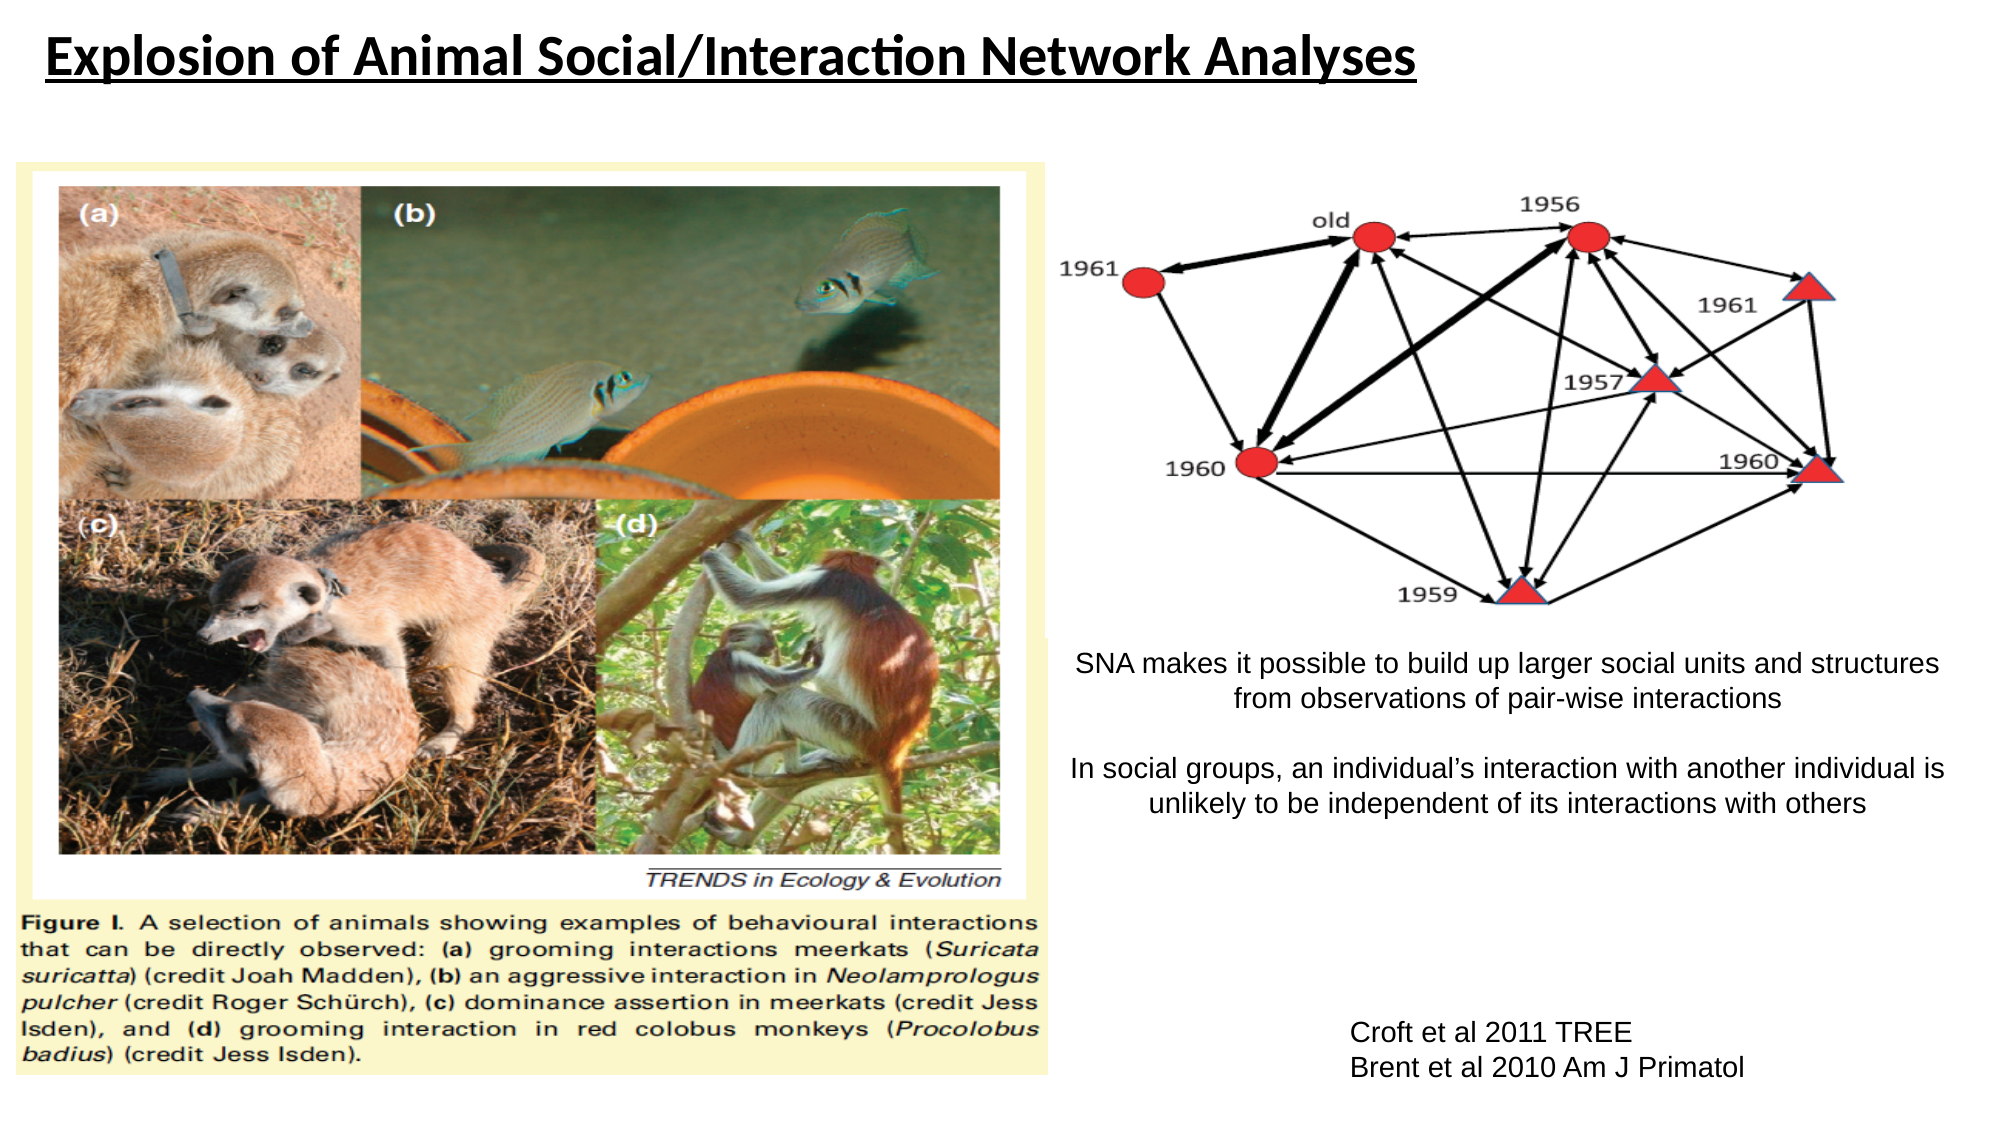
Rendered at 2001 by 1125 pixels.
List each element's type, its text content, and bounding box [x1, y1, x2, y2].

picture [16, 137, 1876, 1076]
text_box Croft et al 2011 TREE Brent et al 2010 Am J Primatol [1334, 1006, 1761, 1092]
text_box SNA makes it possible to build up larger social units and structures from observations of pair-wise interactions In social groups, an individual’s interaction with another individual is unlikely to be independent of its interactions with others [1052, 637, 1967, 827]
title Explosion of Animal Social/Interaction Network Analyses [30, 0, 2000, 150]
